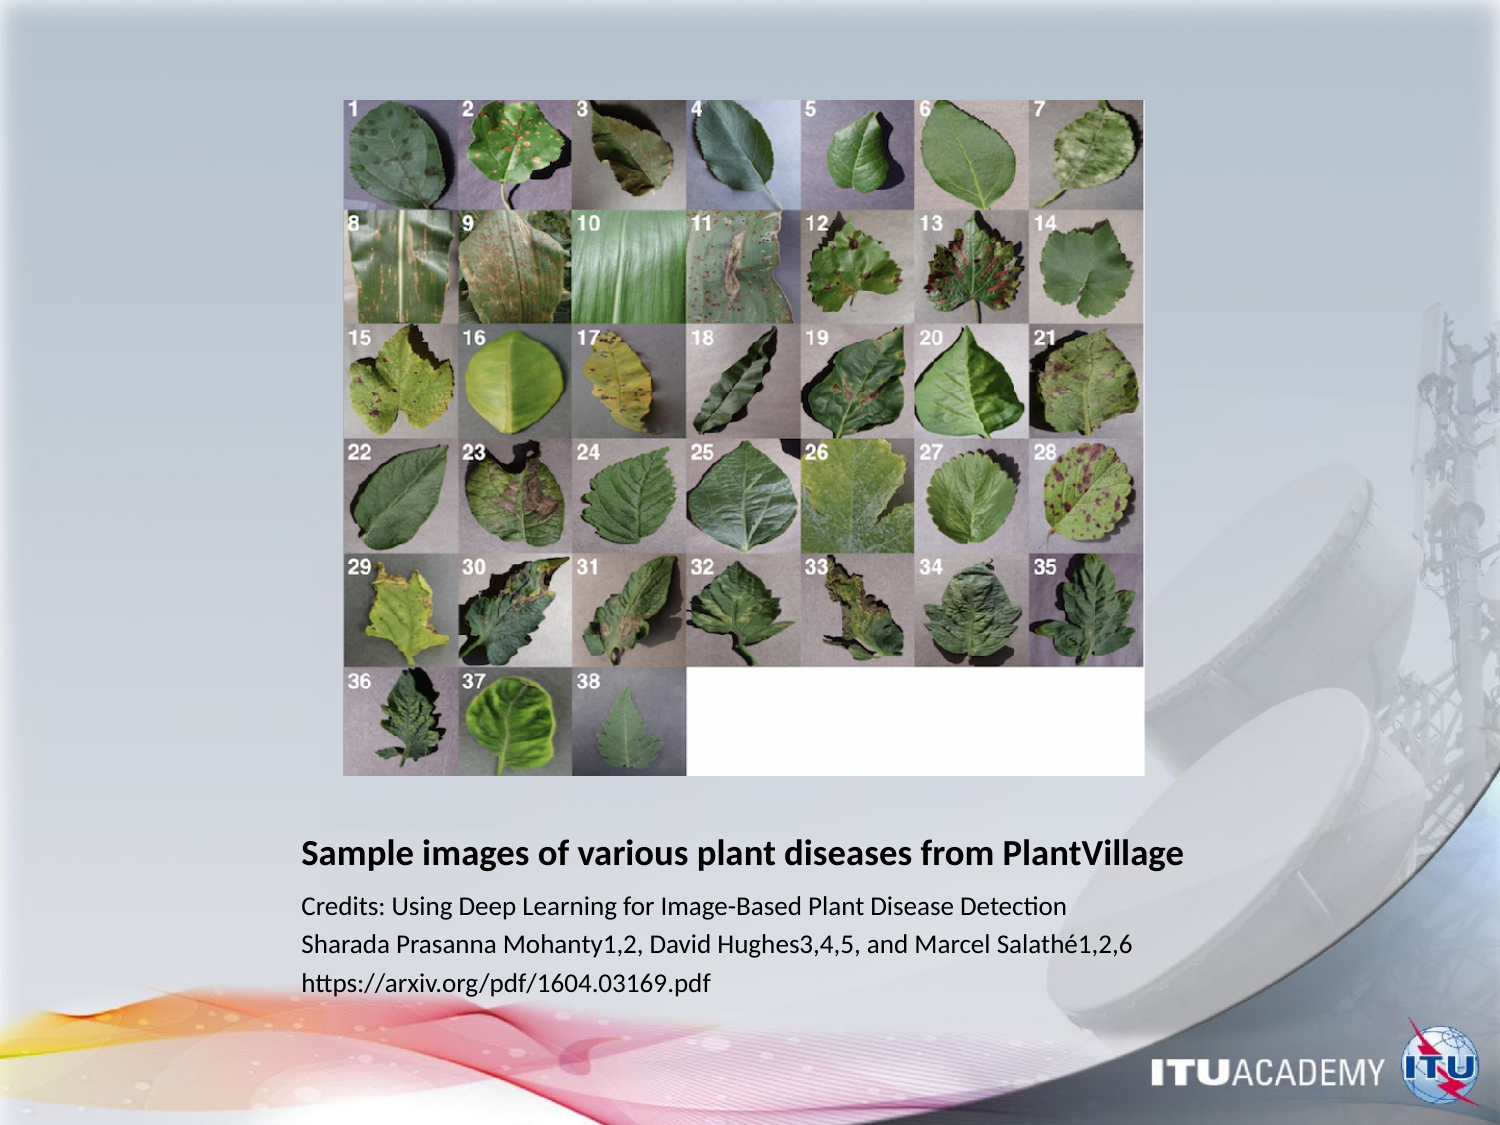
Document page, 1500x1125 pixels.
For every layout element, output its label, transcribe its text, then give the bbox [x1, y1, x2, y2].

title Sample images of various plant diseases from PlantVillage [293, 786, 1195, 879]
picture [0, 0, 1500, 1125]
list Credits: Using Deep Learning for Image-Based Plant Disease Detection Sharada Prasanna Mohanty1,2, David Hughes3,4,5, and Marcel Salathé1,2,6 https://arxiv.org/pdf/1604.03169.pdf [293, 879, 1195, 1013]
